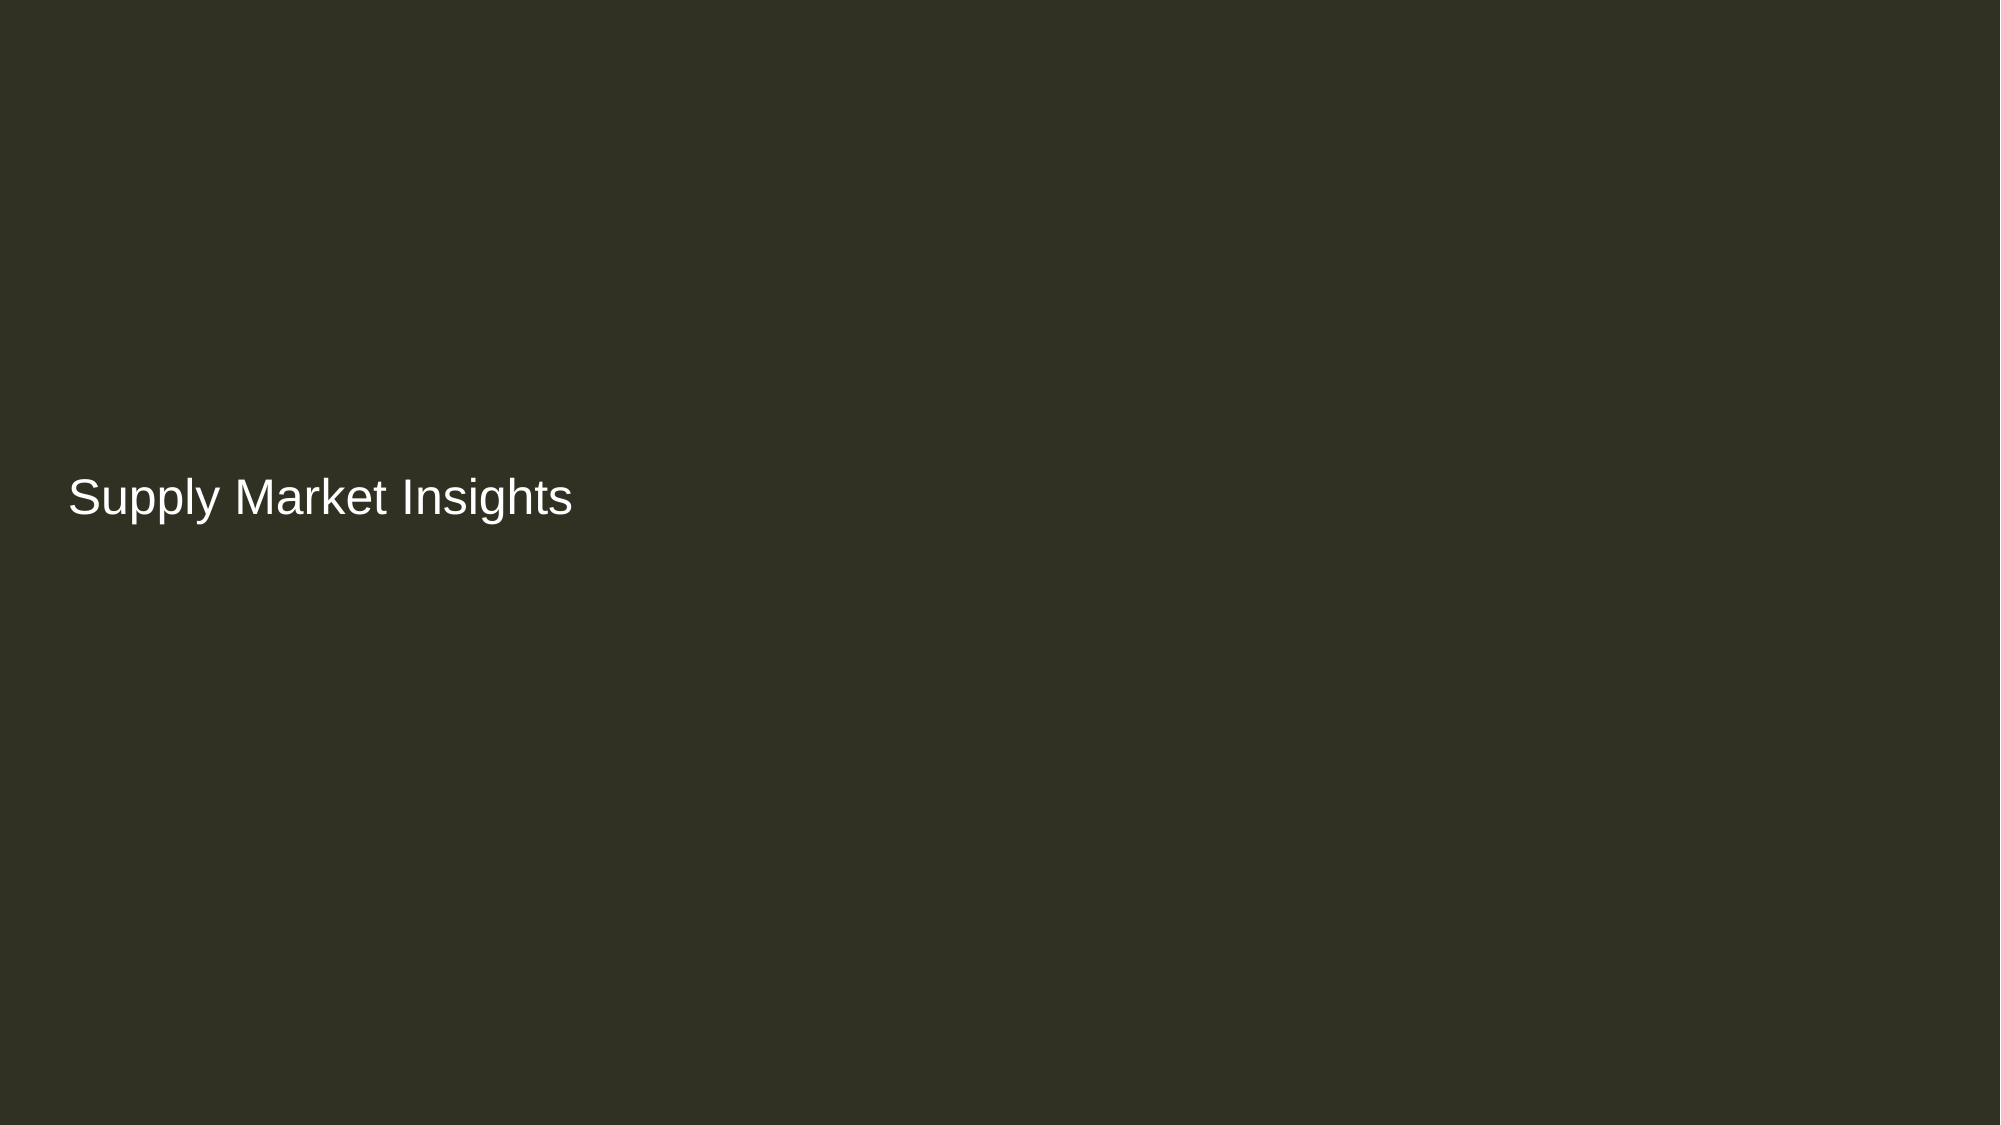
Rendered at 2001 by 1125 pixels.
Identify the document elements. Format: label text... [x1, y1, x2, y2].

text_box Supply Market Insights [53, 457, 1955, 560]
